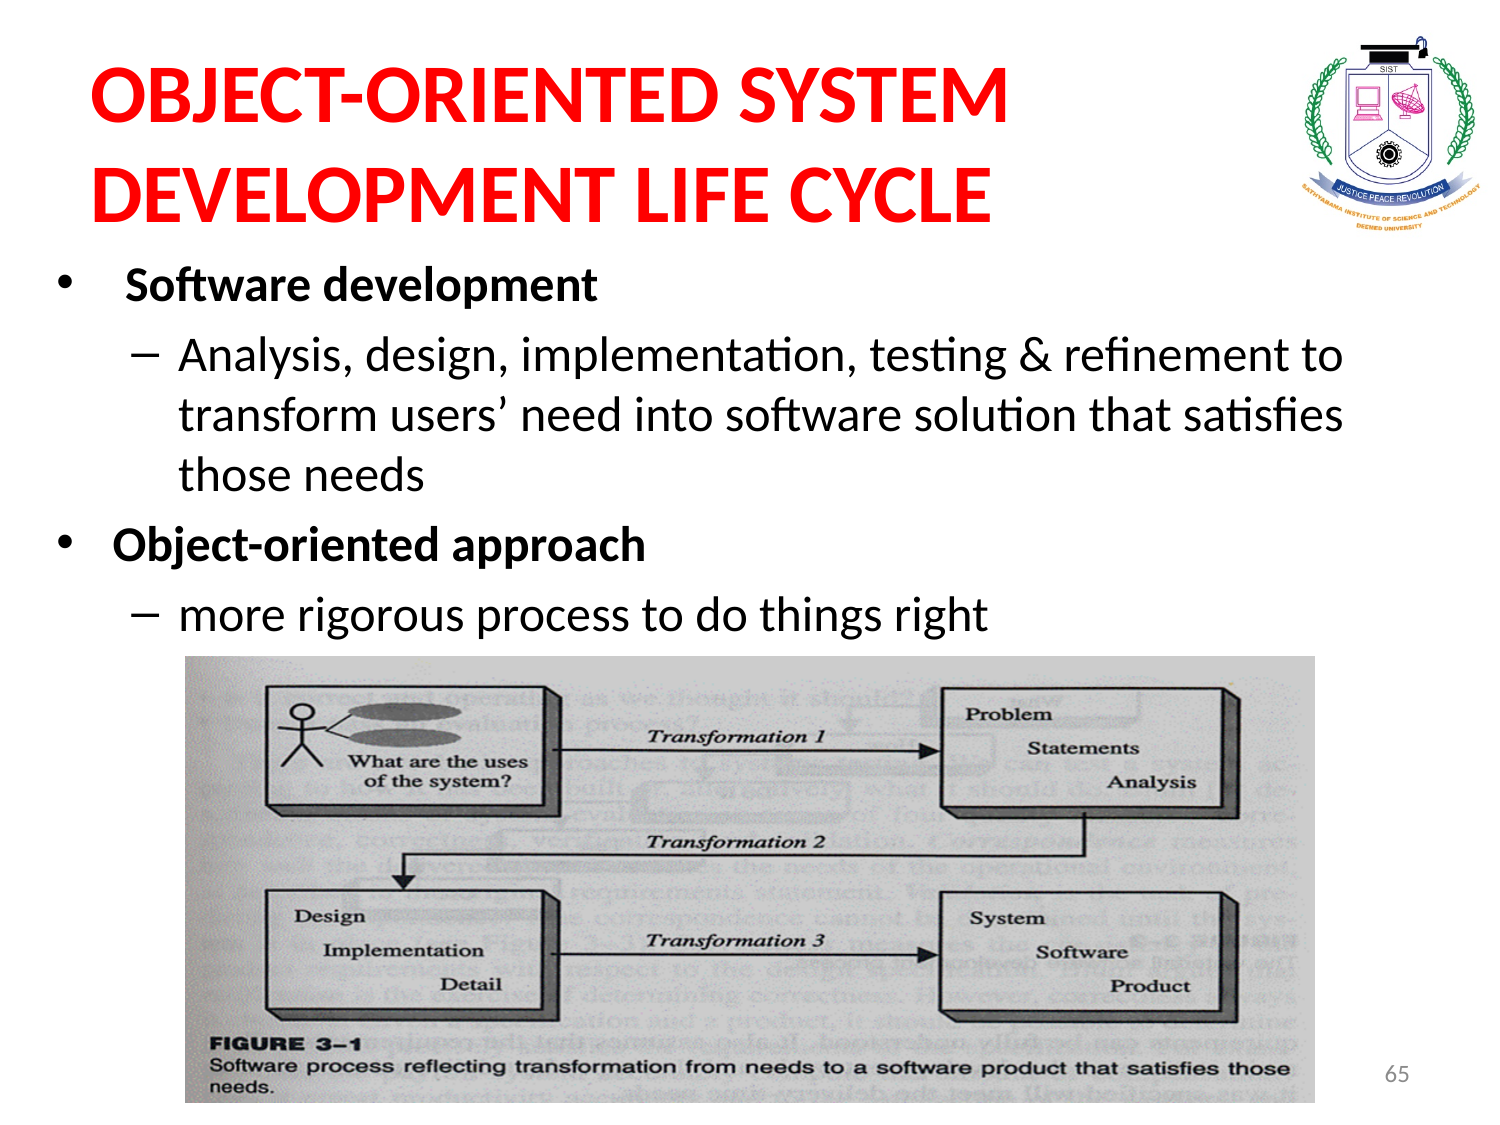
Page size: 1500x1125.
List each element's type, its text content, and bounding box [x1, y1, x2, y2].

picture [1280, 30, 1500, 251]
picture [185, 656, 1315, 1104]
list Software development Analysis, design, implementation, testing & refinement to transform users’ need into software solution that satisfies those needs Object-oriented approach more rigorous process to do things right [41, 243, 1392, 986]
title OBJECT-ORIENTED SYSTEM DEVELOPMENT LIFE CYCLE [75, 45, 1425, 233]
slide_number 65 [1318, 1042, 1425, 1103]
